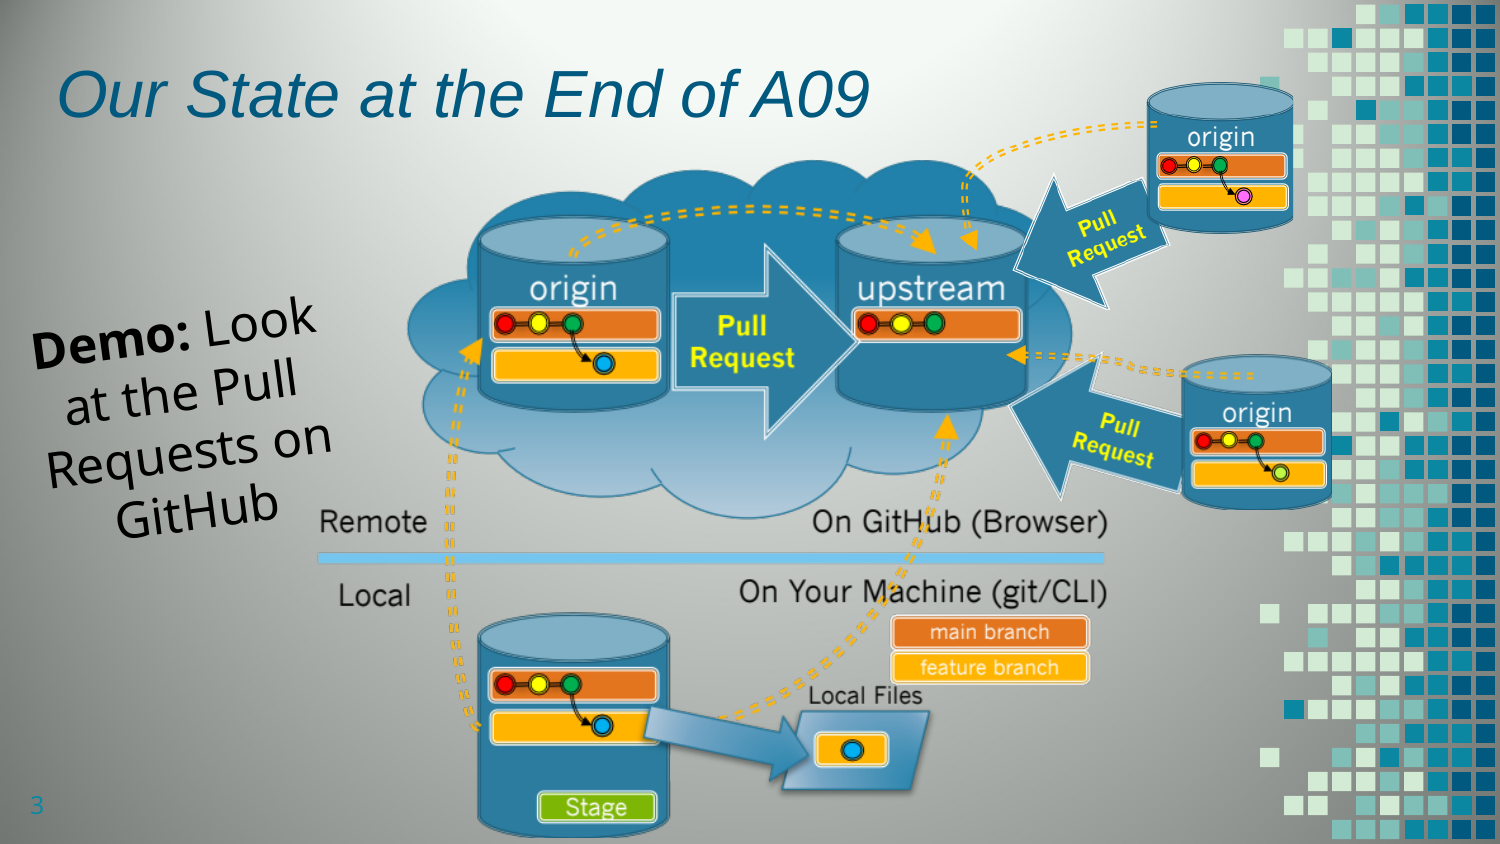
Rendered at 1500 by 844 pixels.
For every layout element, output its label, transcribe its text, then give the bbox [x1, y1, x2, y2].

slide_number 3 [15, 774, 105, 839]
title Our State at the End of A09 [41, 4, 1326, 146]
picture [0, 0, 1500, 844]
text_box Demo: Look at the Pull Requests on GitHub [0, 277, 294, 570]
